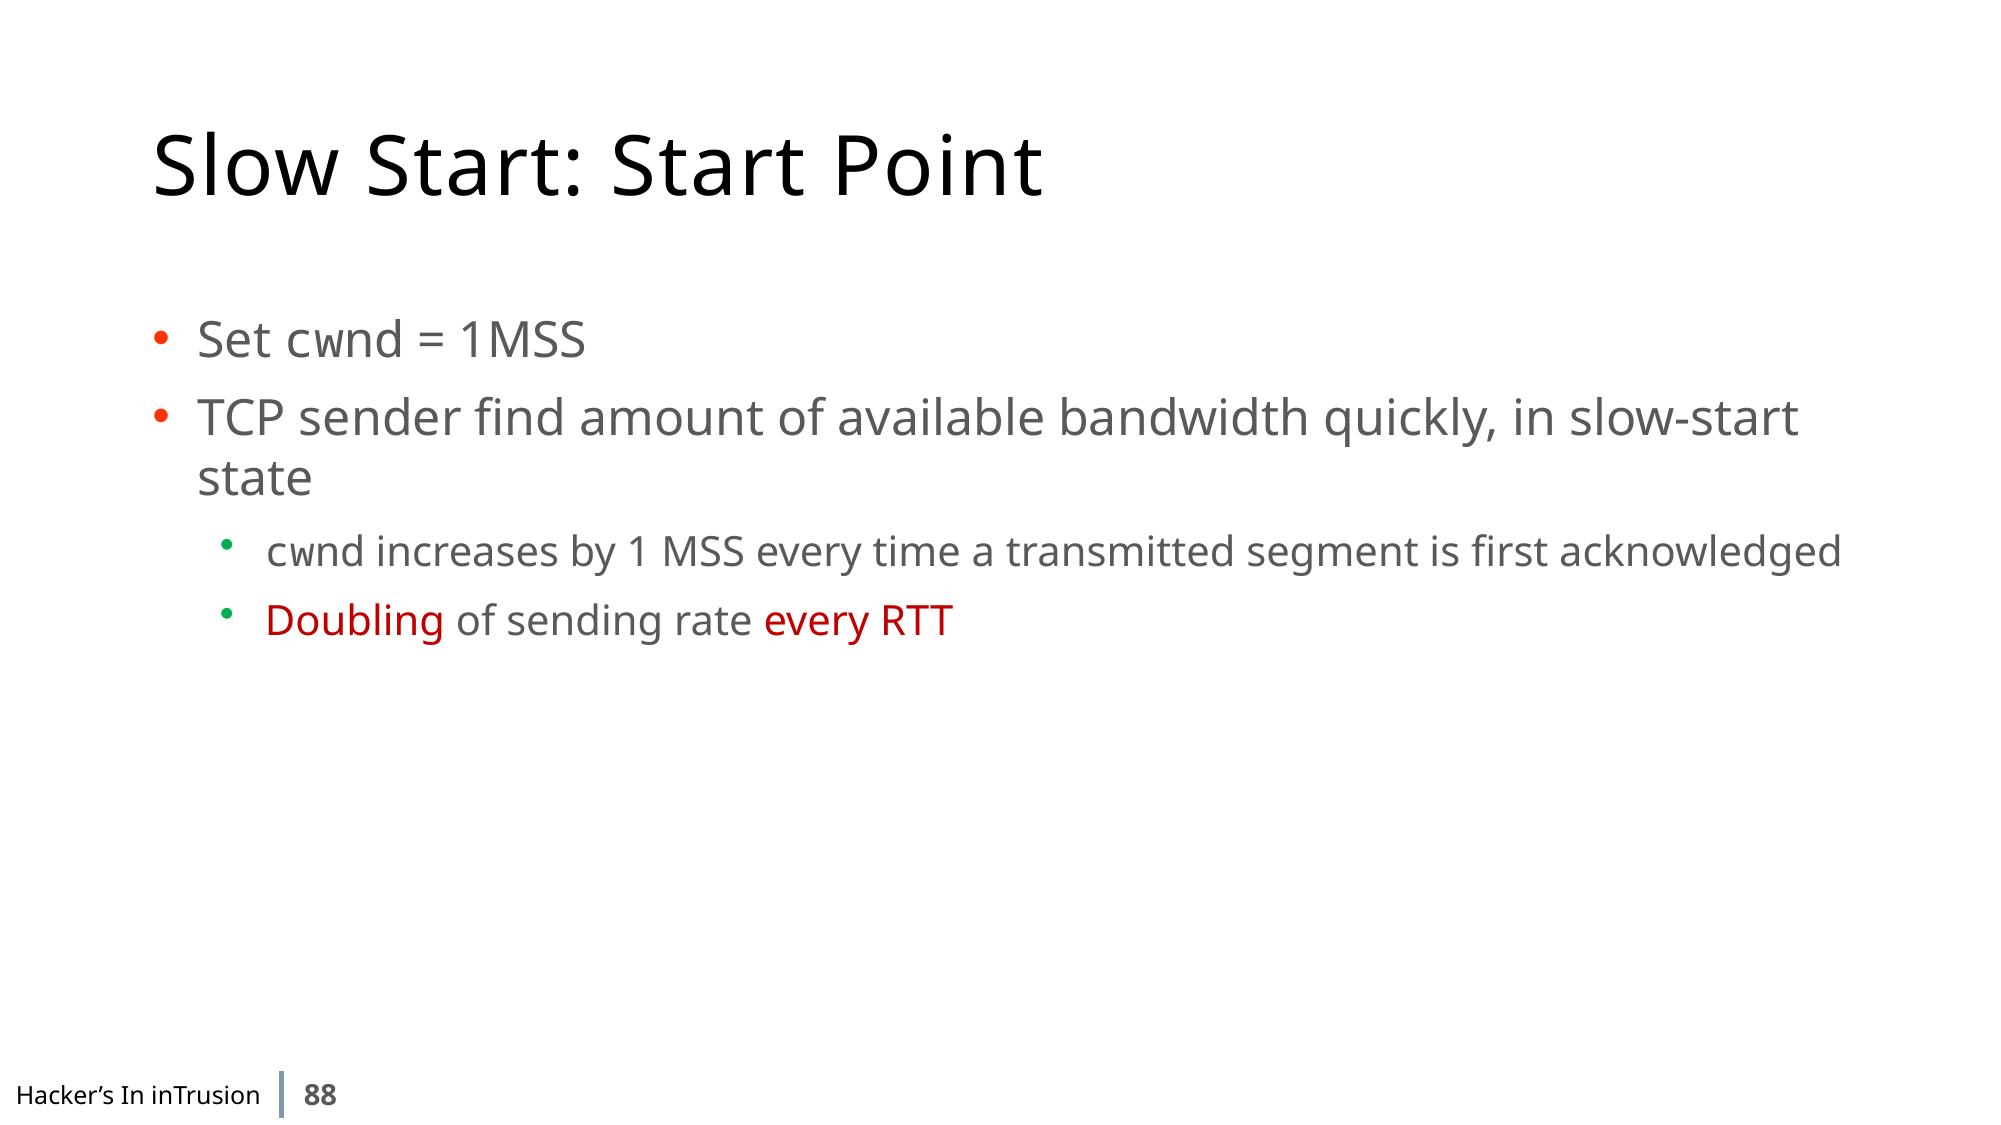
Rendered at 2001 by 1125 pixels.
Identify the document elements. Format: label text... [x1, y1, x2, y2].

title Slow Start: Start Point [137, 59, 1863, 278]
list Set cwnd = 1MSS TCP sender find amount of available bandwidth quickly, in slow-start state cwnd increases by 1 MSS every time a transmitted segment is first acknowledged Doubling of sending rate every RTT [137, 299, 1863, 1061]
